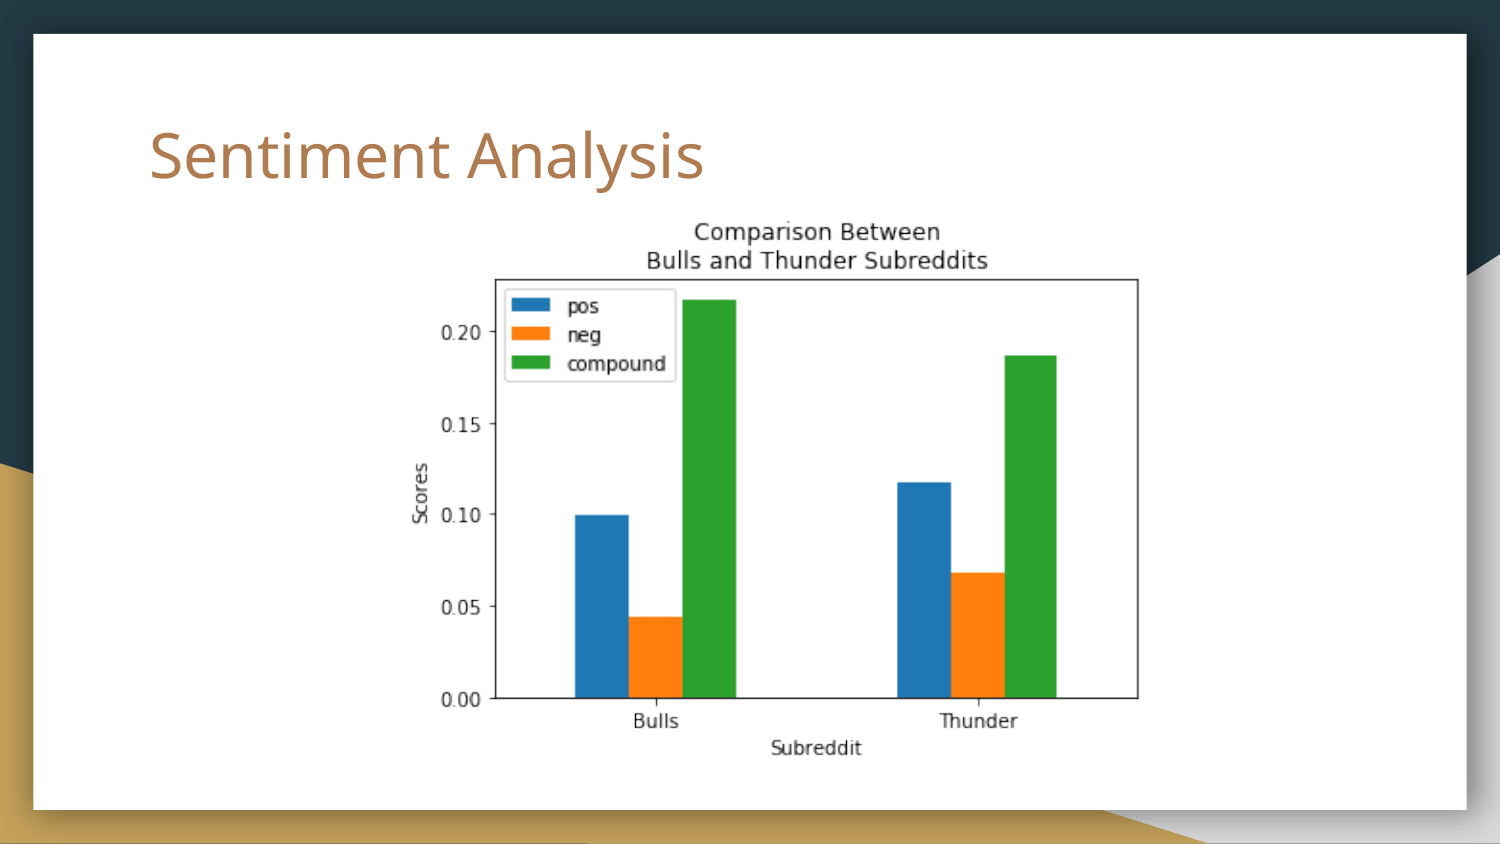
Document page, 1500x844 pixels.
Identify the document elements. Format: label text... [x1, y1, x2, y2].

picture [398, 208, 1151, 771]
title Sentiment Analysis [134, 101, 1366, 199]
